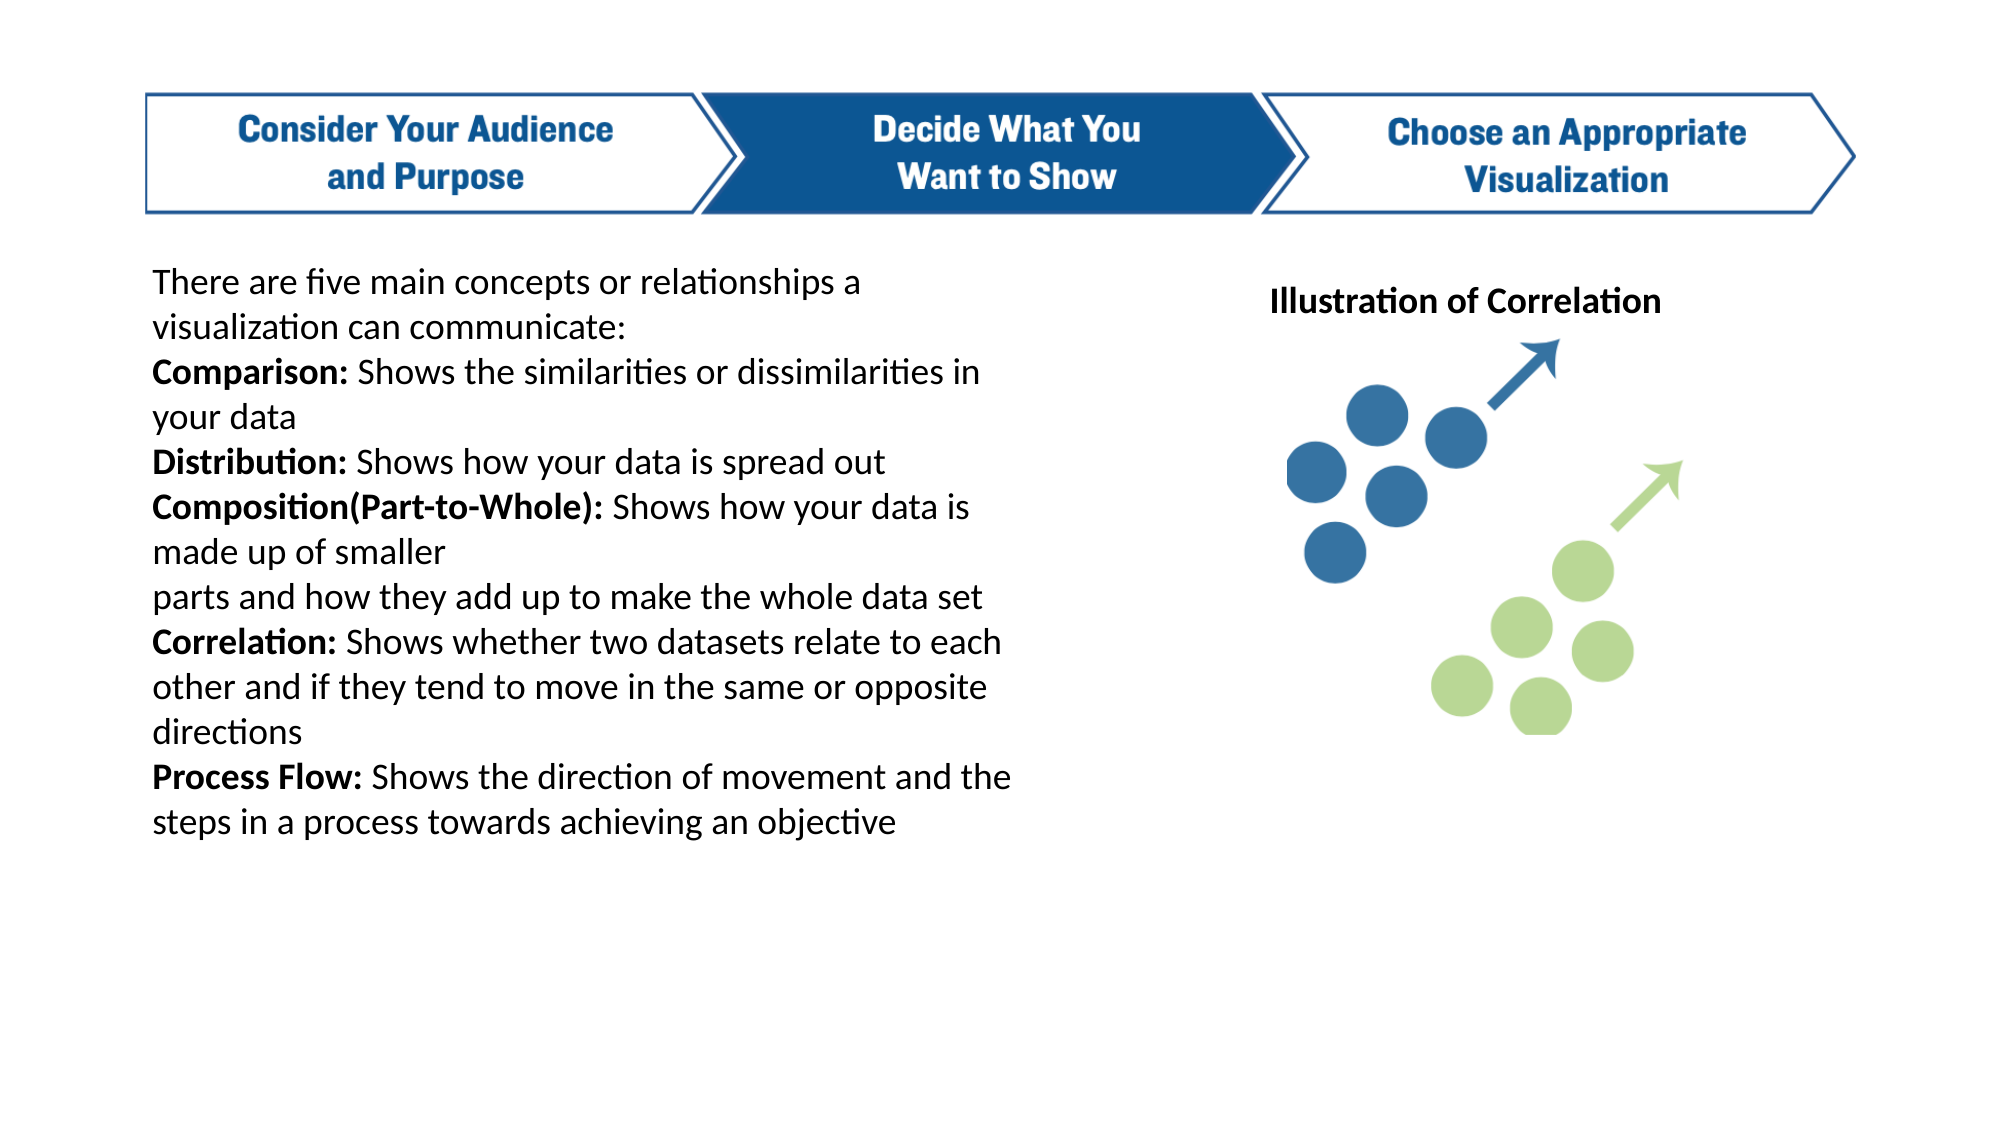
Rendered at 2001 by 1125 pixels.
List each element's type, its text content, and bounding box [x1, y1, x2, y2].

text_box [1254, 268, 1726, 761]
text_box There are five main concepts or relationships a visualization can communicate: Comparison: Shows the similarities or dissimilarities in your data Distribution: Shows how your data is spread out Composition(Part-to-Whole): Shows how your data is made up of smaller parts and how they add up to make the whole data set Correlation: Shows whether two datasets relate to each other and if they tend to move in the same or opposite directions Process Flow: Shows the direction of movement and the steps in a process towards achieving an objective [137, 249, 1031, 850]
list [137, 84, 1863, 224]
